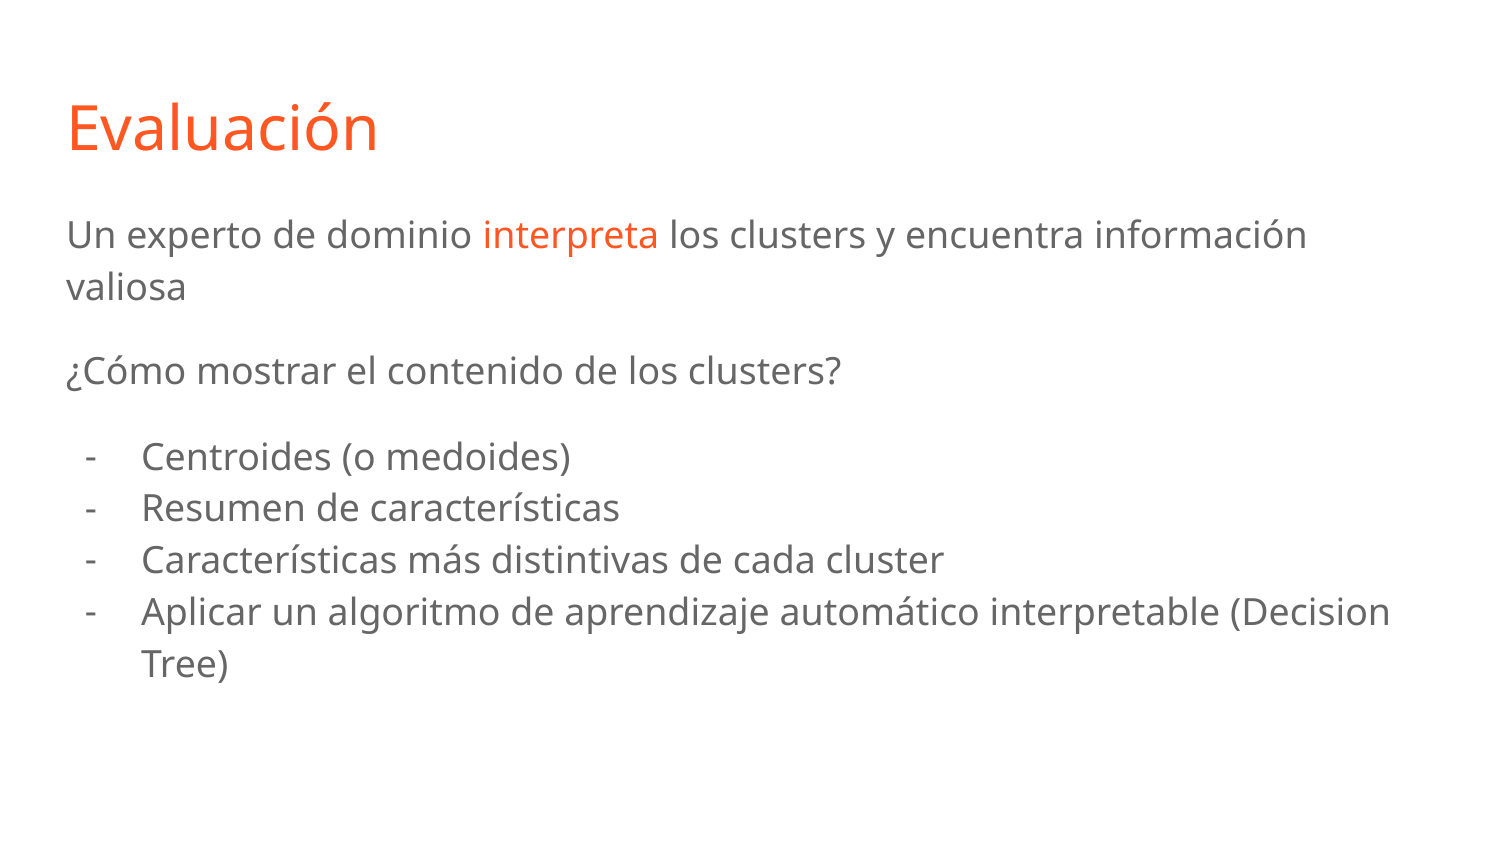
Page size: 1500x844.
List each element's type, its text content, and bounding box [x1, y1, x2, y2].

text_box Un experto de dominio interpreta los clusters y encuentra información valiosa ¿Cómo mostrar el contenido de los clusters? Centroides (o medoides) Resumen de características Características más distintivas de cada cluster Aplicar un algoritmo de aprendizaje automático interpretable (Decision Tree) [51, 189, 1449, 750]
text_box Evaluación [51, 72, 1449, 167]
